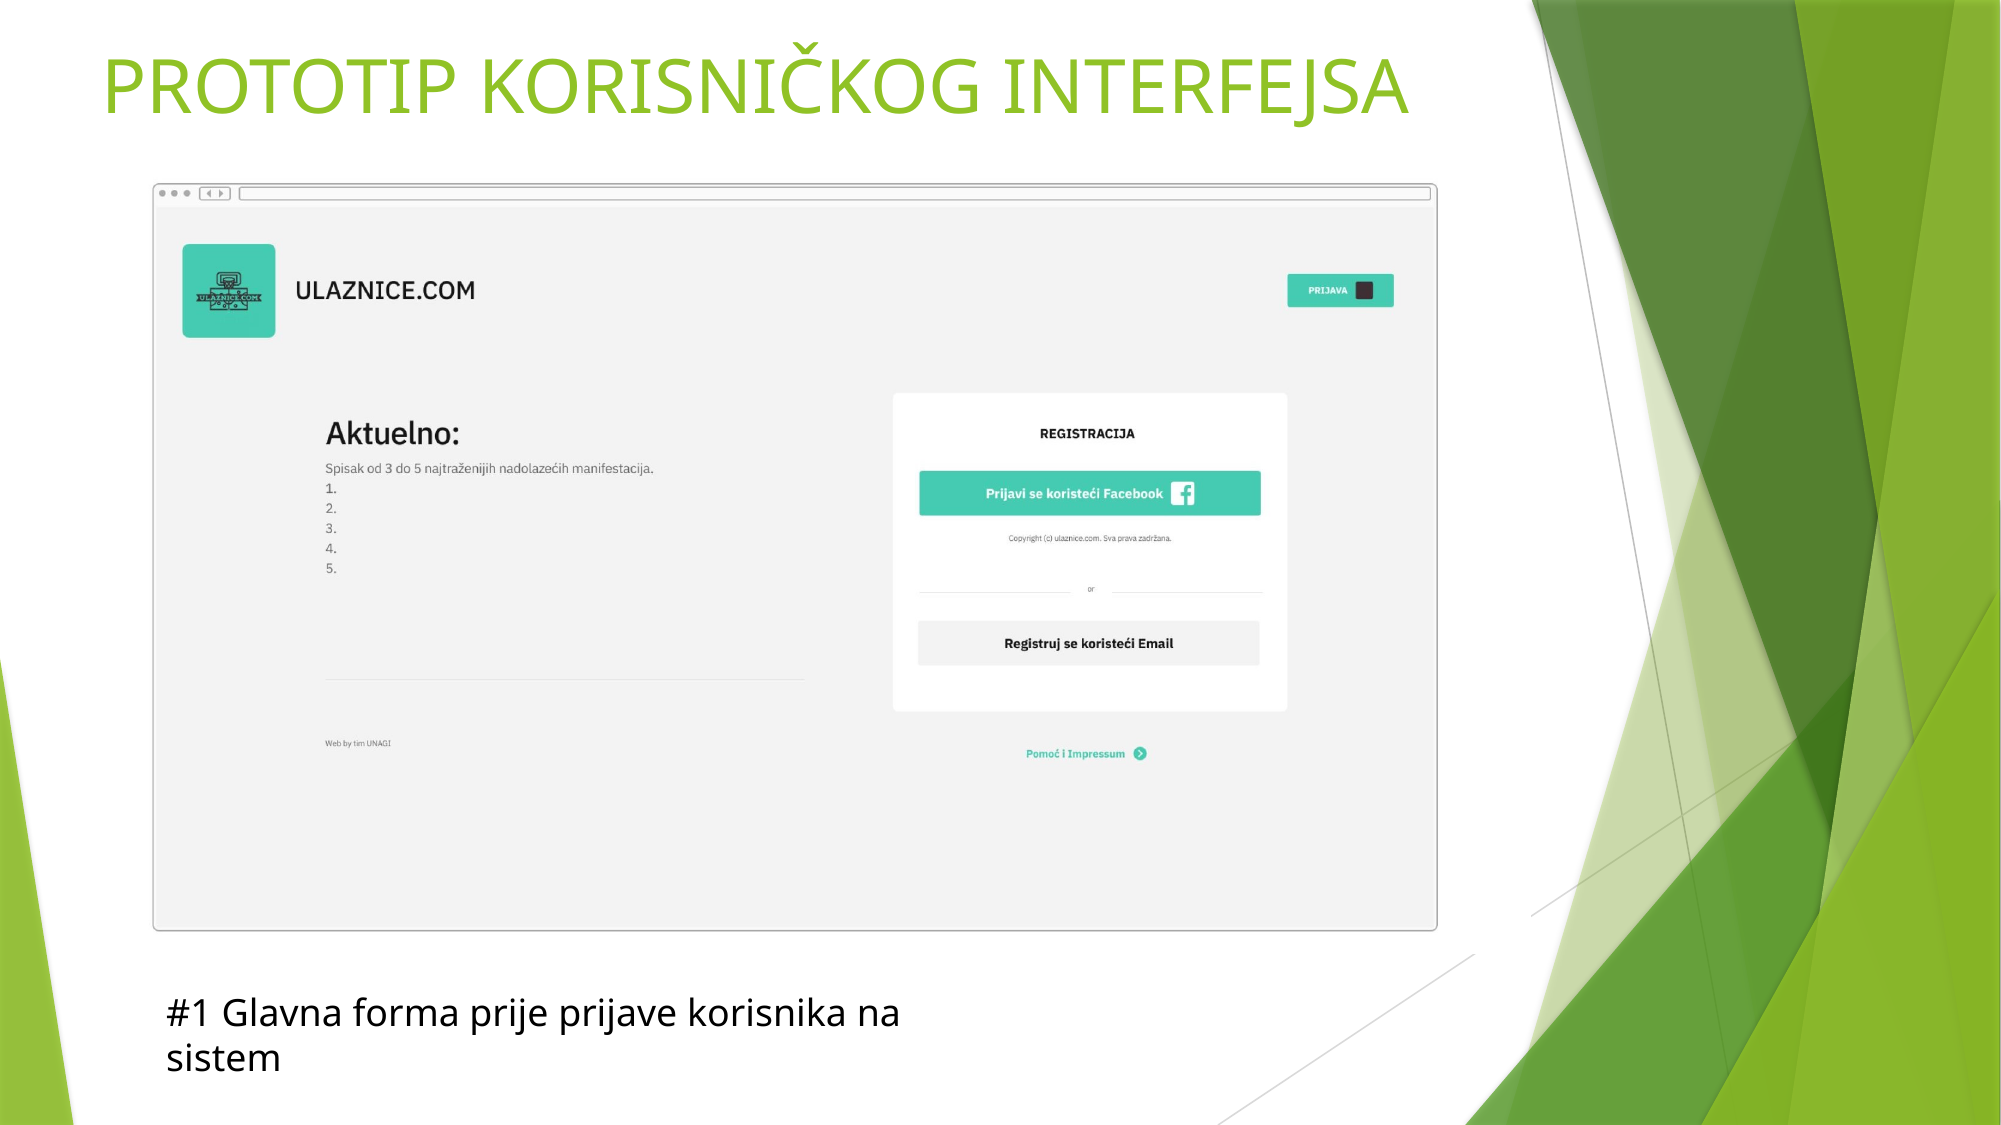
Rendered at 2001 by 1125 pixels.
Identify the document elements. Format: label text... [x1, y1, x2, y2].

picture [51, 171, 1532, 954]
title PROTOTIP KORISNIČKOG INTERFEJSA [86, 30, 1497, 170]
text_box #1 Glavna forma prije prijave korisnika na sistem [151, 981, 1024, 1087]
